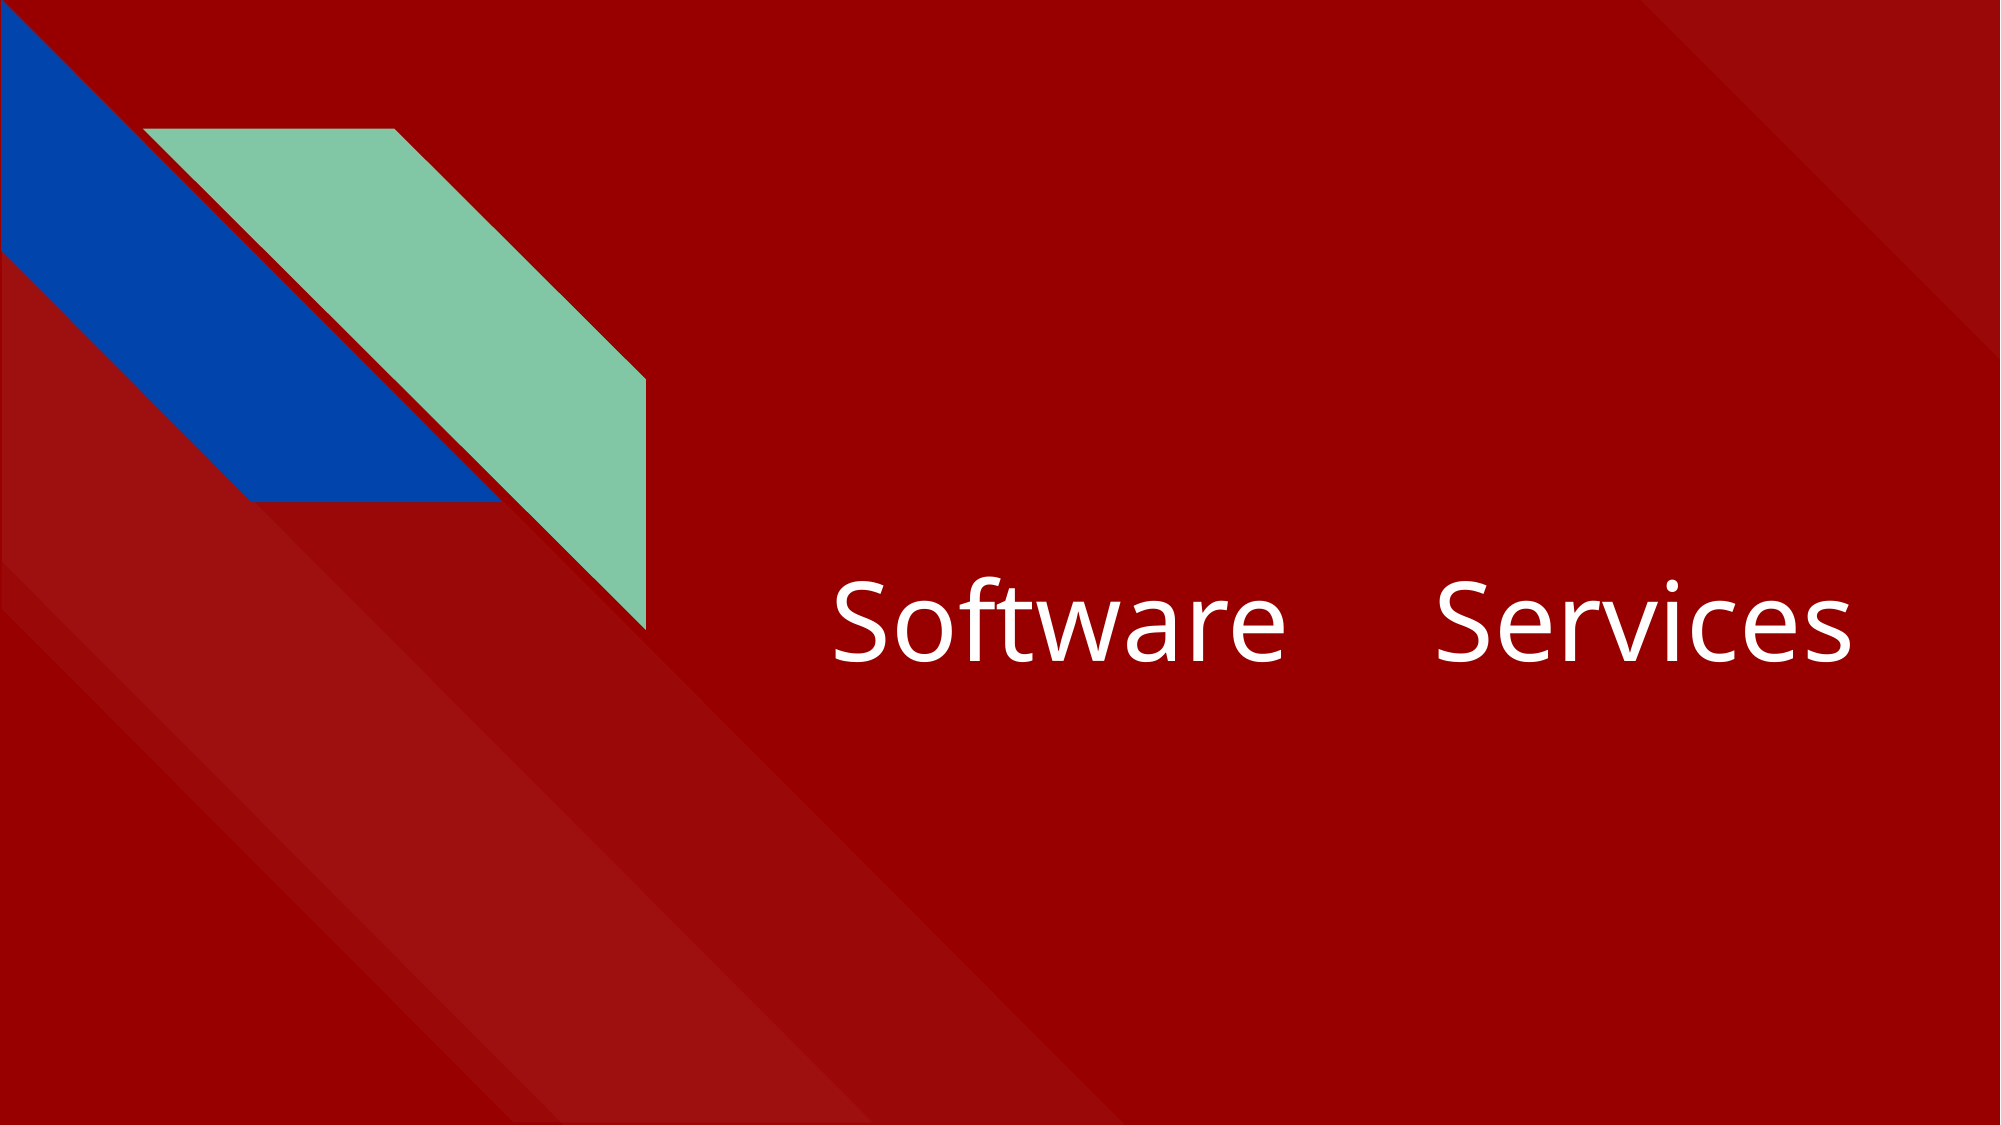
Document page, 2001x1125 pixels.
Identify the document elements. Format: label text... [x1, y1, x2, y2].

title Software Services [773, 345, 1872, 691]
